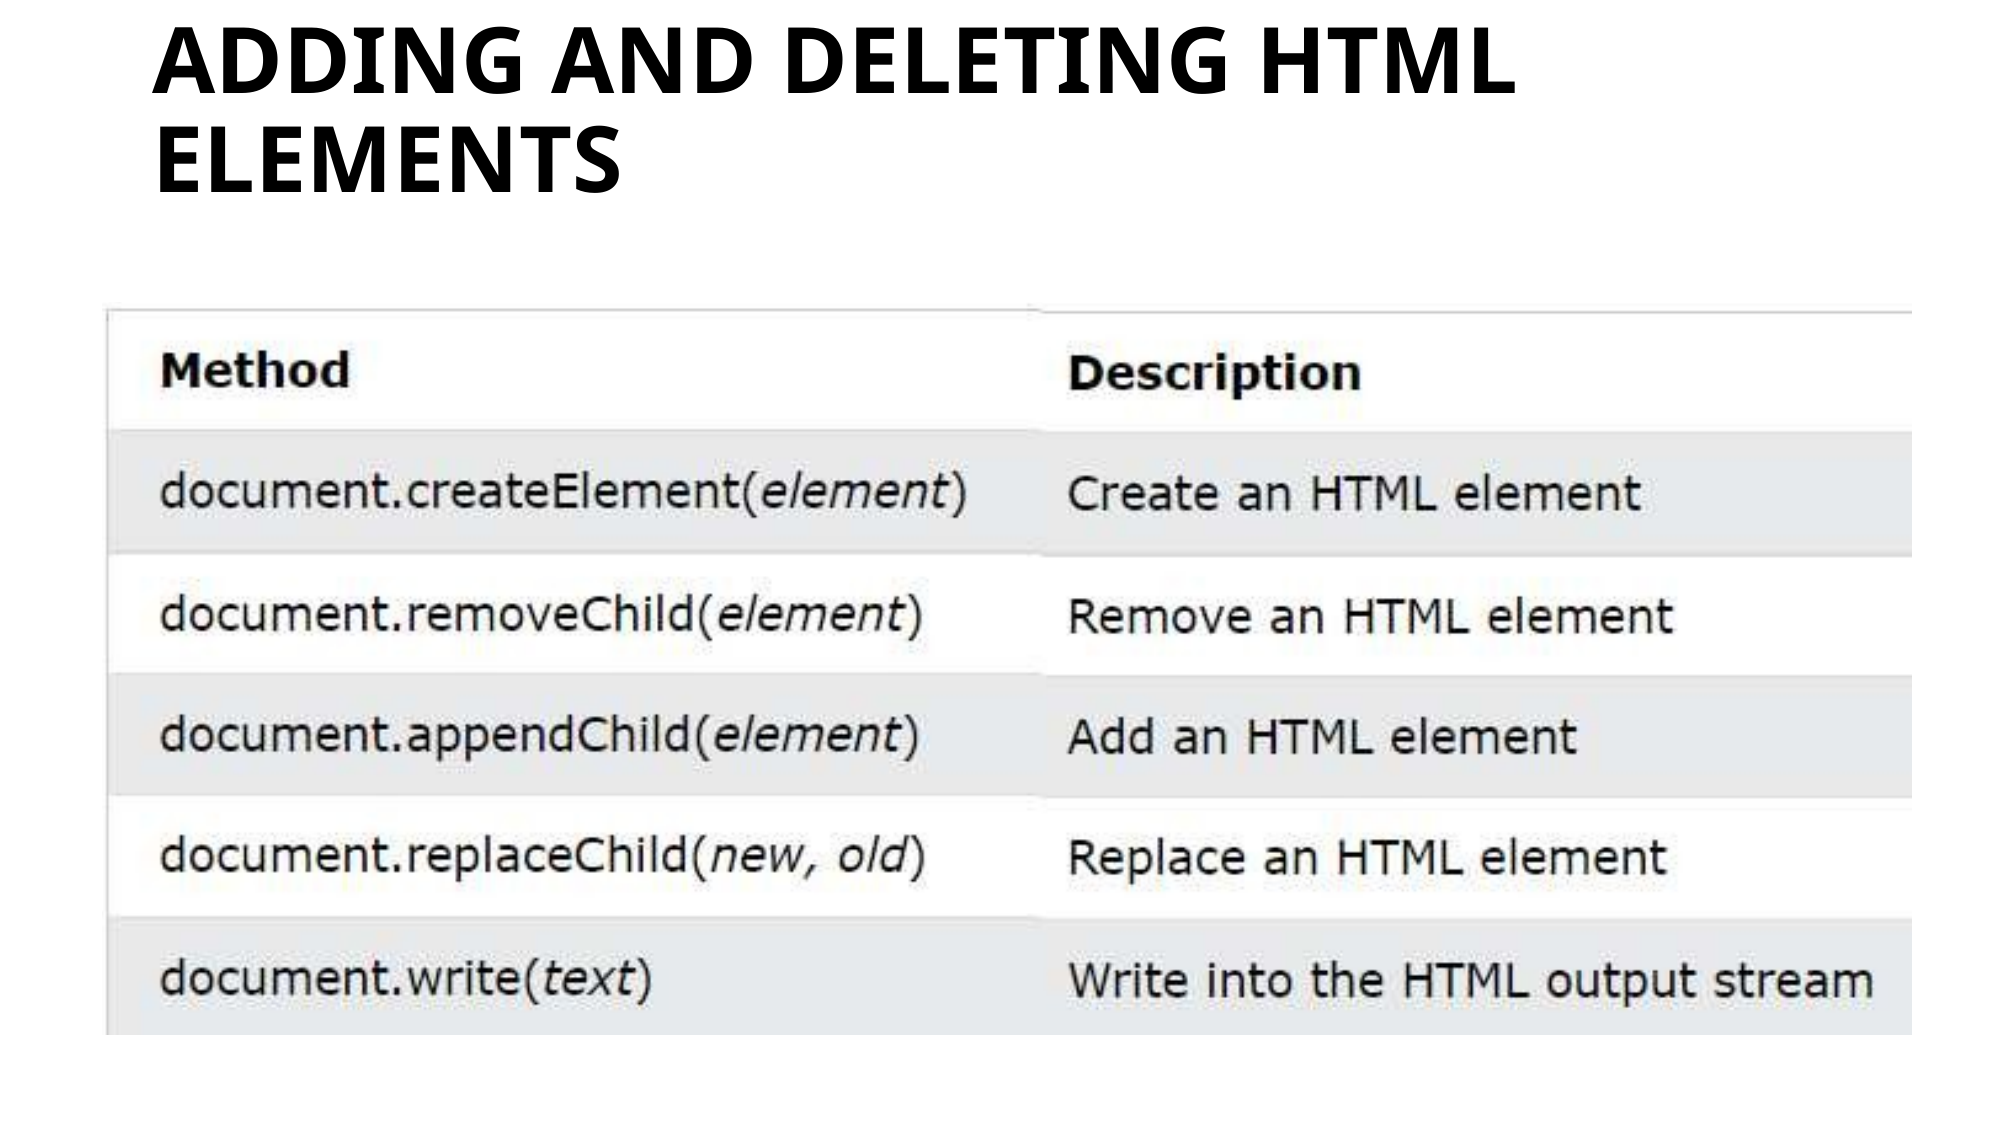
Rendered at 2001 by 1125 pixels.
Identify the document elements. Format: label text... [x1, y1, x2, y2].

title ADDING AND DELETING HTML ELEMENTS [137, 59, 1863, 278]
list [102, 302, 1912, 1035]
